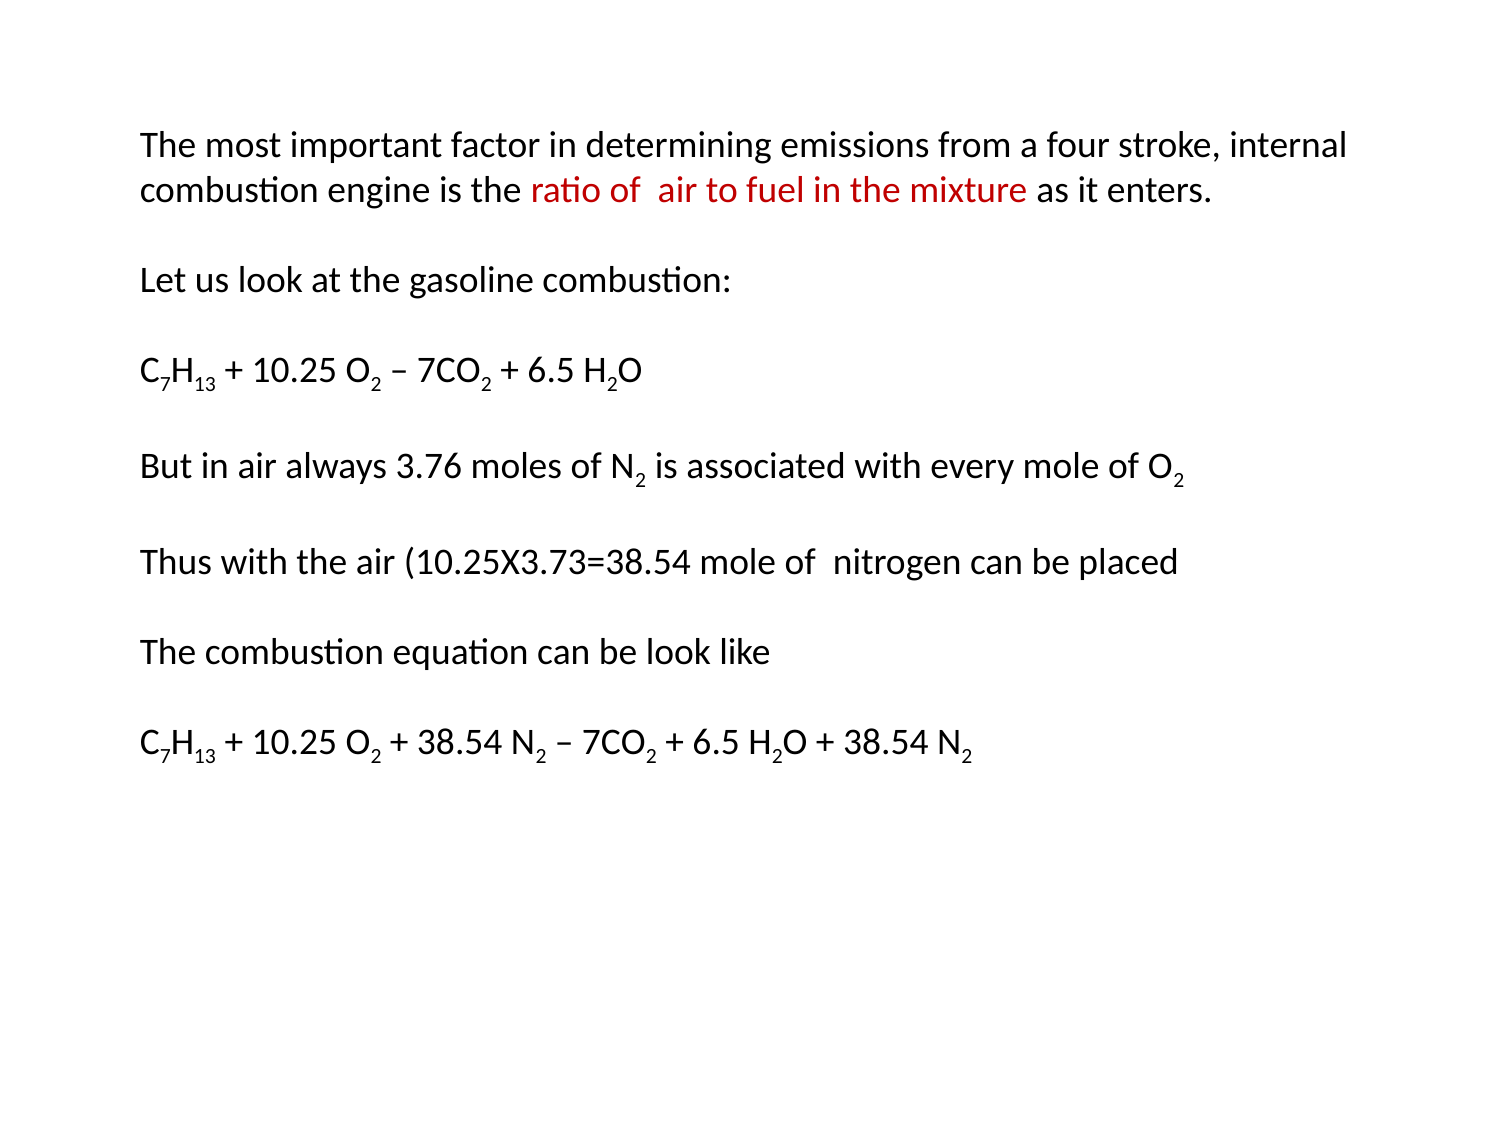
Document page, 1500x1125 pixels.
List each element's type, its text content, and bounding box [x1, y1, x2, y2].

text_box The most important factor in determining emissions from a four stroke, internal combustion engine is the ratio of air to fuel in the mixture as it enters. Let us look at the gasoline combustion: C7H13 + 10.25 O2 – 7CO2 + 6.5 H2O But in air always 3.76 moles of N2 is associated with every mole of O2 Thus with the air (10.25X3.73=38.54 mole of nitrogen can be placed The combustion equation can be look like C7H13 + 10.25 O2 + 38.54 N2 – 7CO2 + 6.5 H2O + 38.54 N2 [125, 112, 1500, 821]
